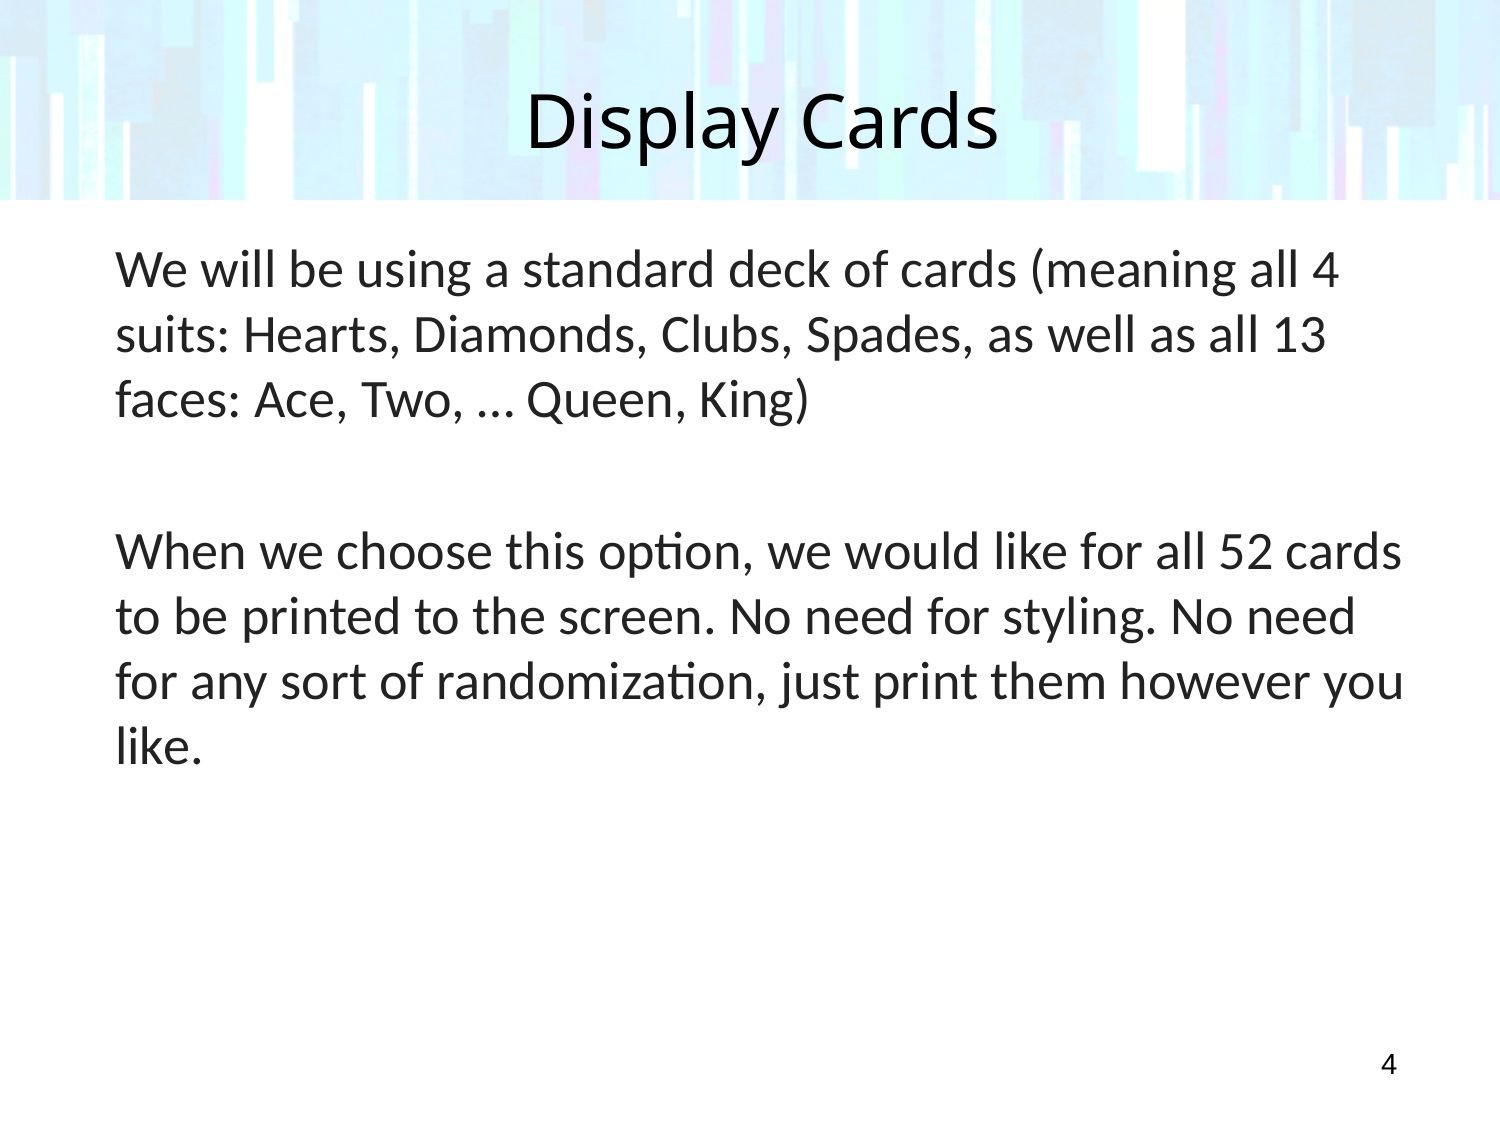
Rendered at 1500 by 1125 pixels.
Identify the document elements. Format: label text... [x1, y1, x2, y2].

title Display Cards [99, 24, 1425, 213]
slide_number 4 [1074, 1037, 1413, 1101]
list We will be using a standard deck of cards (meaning all 4 suits: Hearts, Diamonds, Clubs, Spades, as well as all 13 faces: Ace, Two, … Queen, King) When we choose this option, we would like for all 52 cards to be printed to the screen. No need for styling. No need for any sort of randomization, just print them however you like. [100, 226, 1426, 1002]
